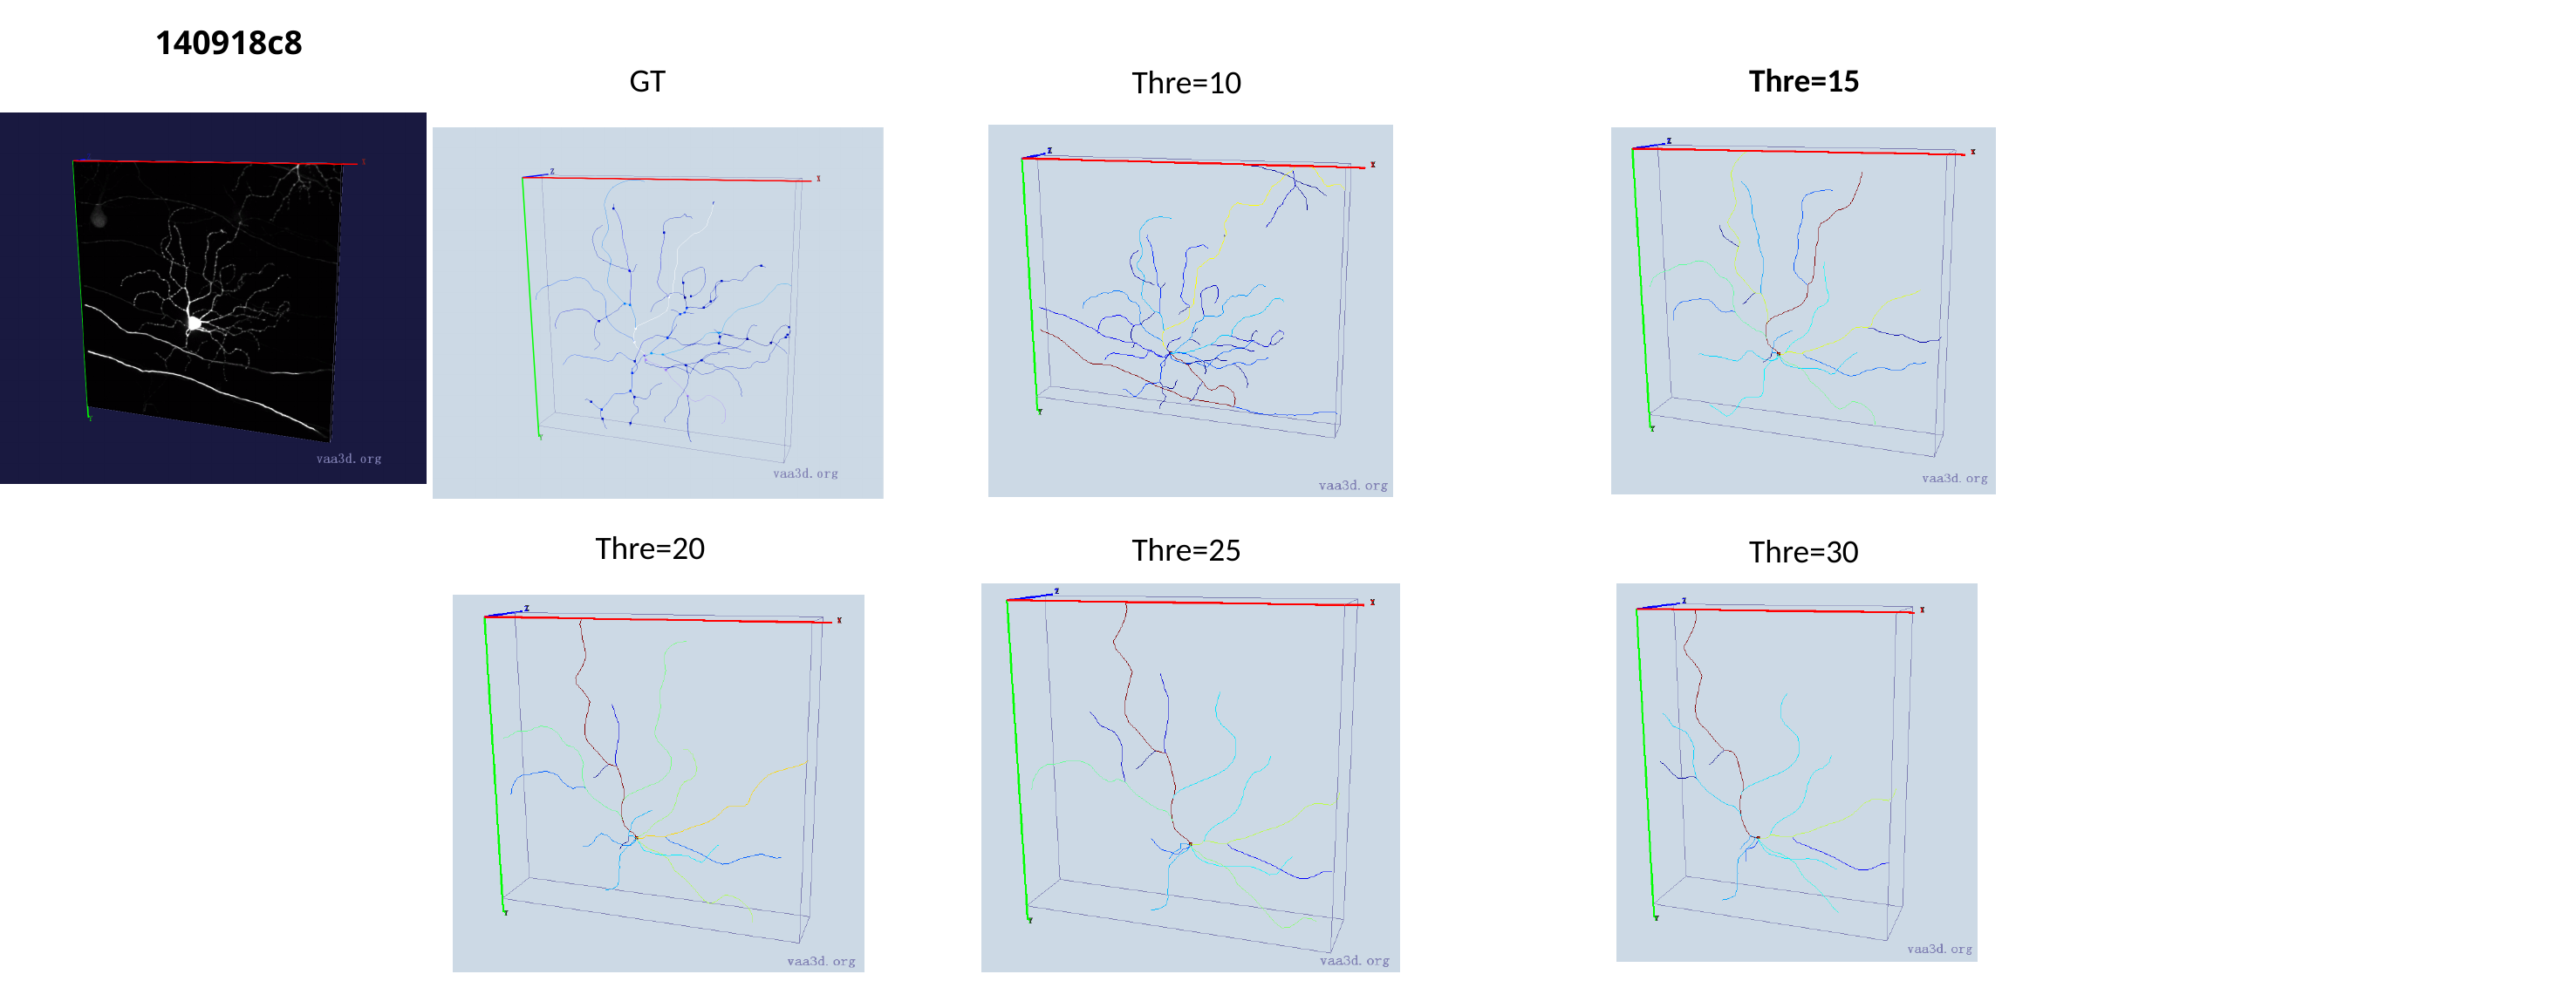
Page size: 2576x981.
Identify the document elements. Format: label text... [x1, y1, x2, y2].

text_box Thre=30 [1736, 523, 1921, 576]
text_box Thre=10 [1118, 54, 1303, 107]
picture [0, 112, 427, 484]
text_box Thre=15 [1736, 52, 1921, 106]
text_box 140918c8 [141, 15, 316, 68]
text_box Thre=25 [1118, 521, 1303, 575]
text_box GT [616, 52, 700, 106]
picture [1616, 583, 1978, 962]
picture [981, 583, 1400, 972]
text_box Thre=20 [582, 520, 735, 573]
picture [988, 125, 1393, 497]
picture [453, 595, 864, 972]
picture [433, 127, 884, 499]
picture [1611, 127, 1996, 494]
